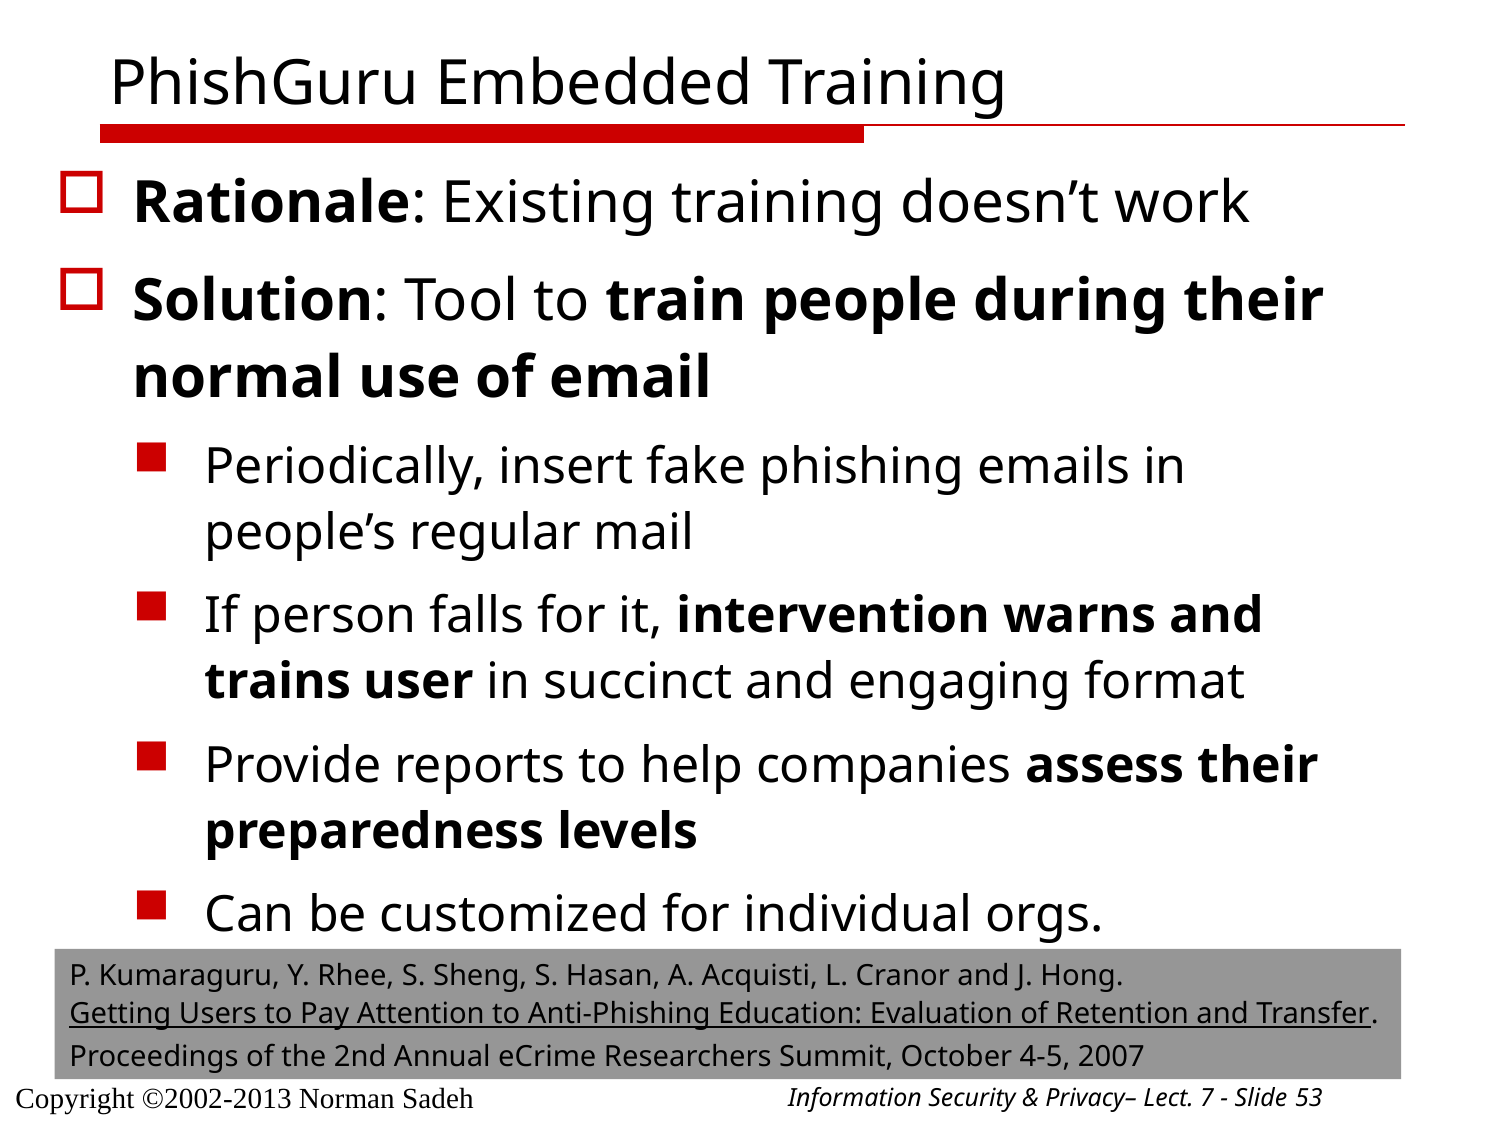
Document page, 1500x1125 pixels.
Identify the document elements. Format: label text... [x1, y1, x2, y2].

title PhishGuru Embedded Training [93, 24, 1407, 126]
text_box P. Kumaraguru, Y. Rhee, S. Sheng, S. Hasan, A. Acquisti, L. Cranor and J. Hong. Getting Users to Pay Attention to Anti-Phishing Education: Evaluation of Retention and Transfer. Proceedings of the 2nd Annual eCrime Researchers Summit, October 4-5, 2007 [54, 948, 1402, 1080]
list Rationale: Existing training doesn’t work Solution: Tool to train people during their normal use of email Periodically, insert fake phishing emails in people’s regular mail If person falls for it, intervention warns and trains user in succinct and engaging format Provide reports to help companies assess their preparedness levels Can be customized for individual orgs. [40, 149, 1406, 988]
